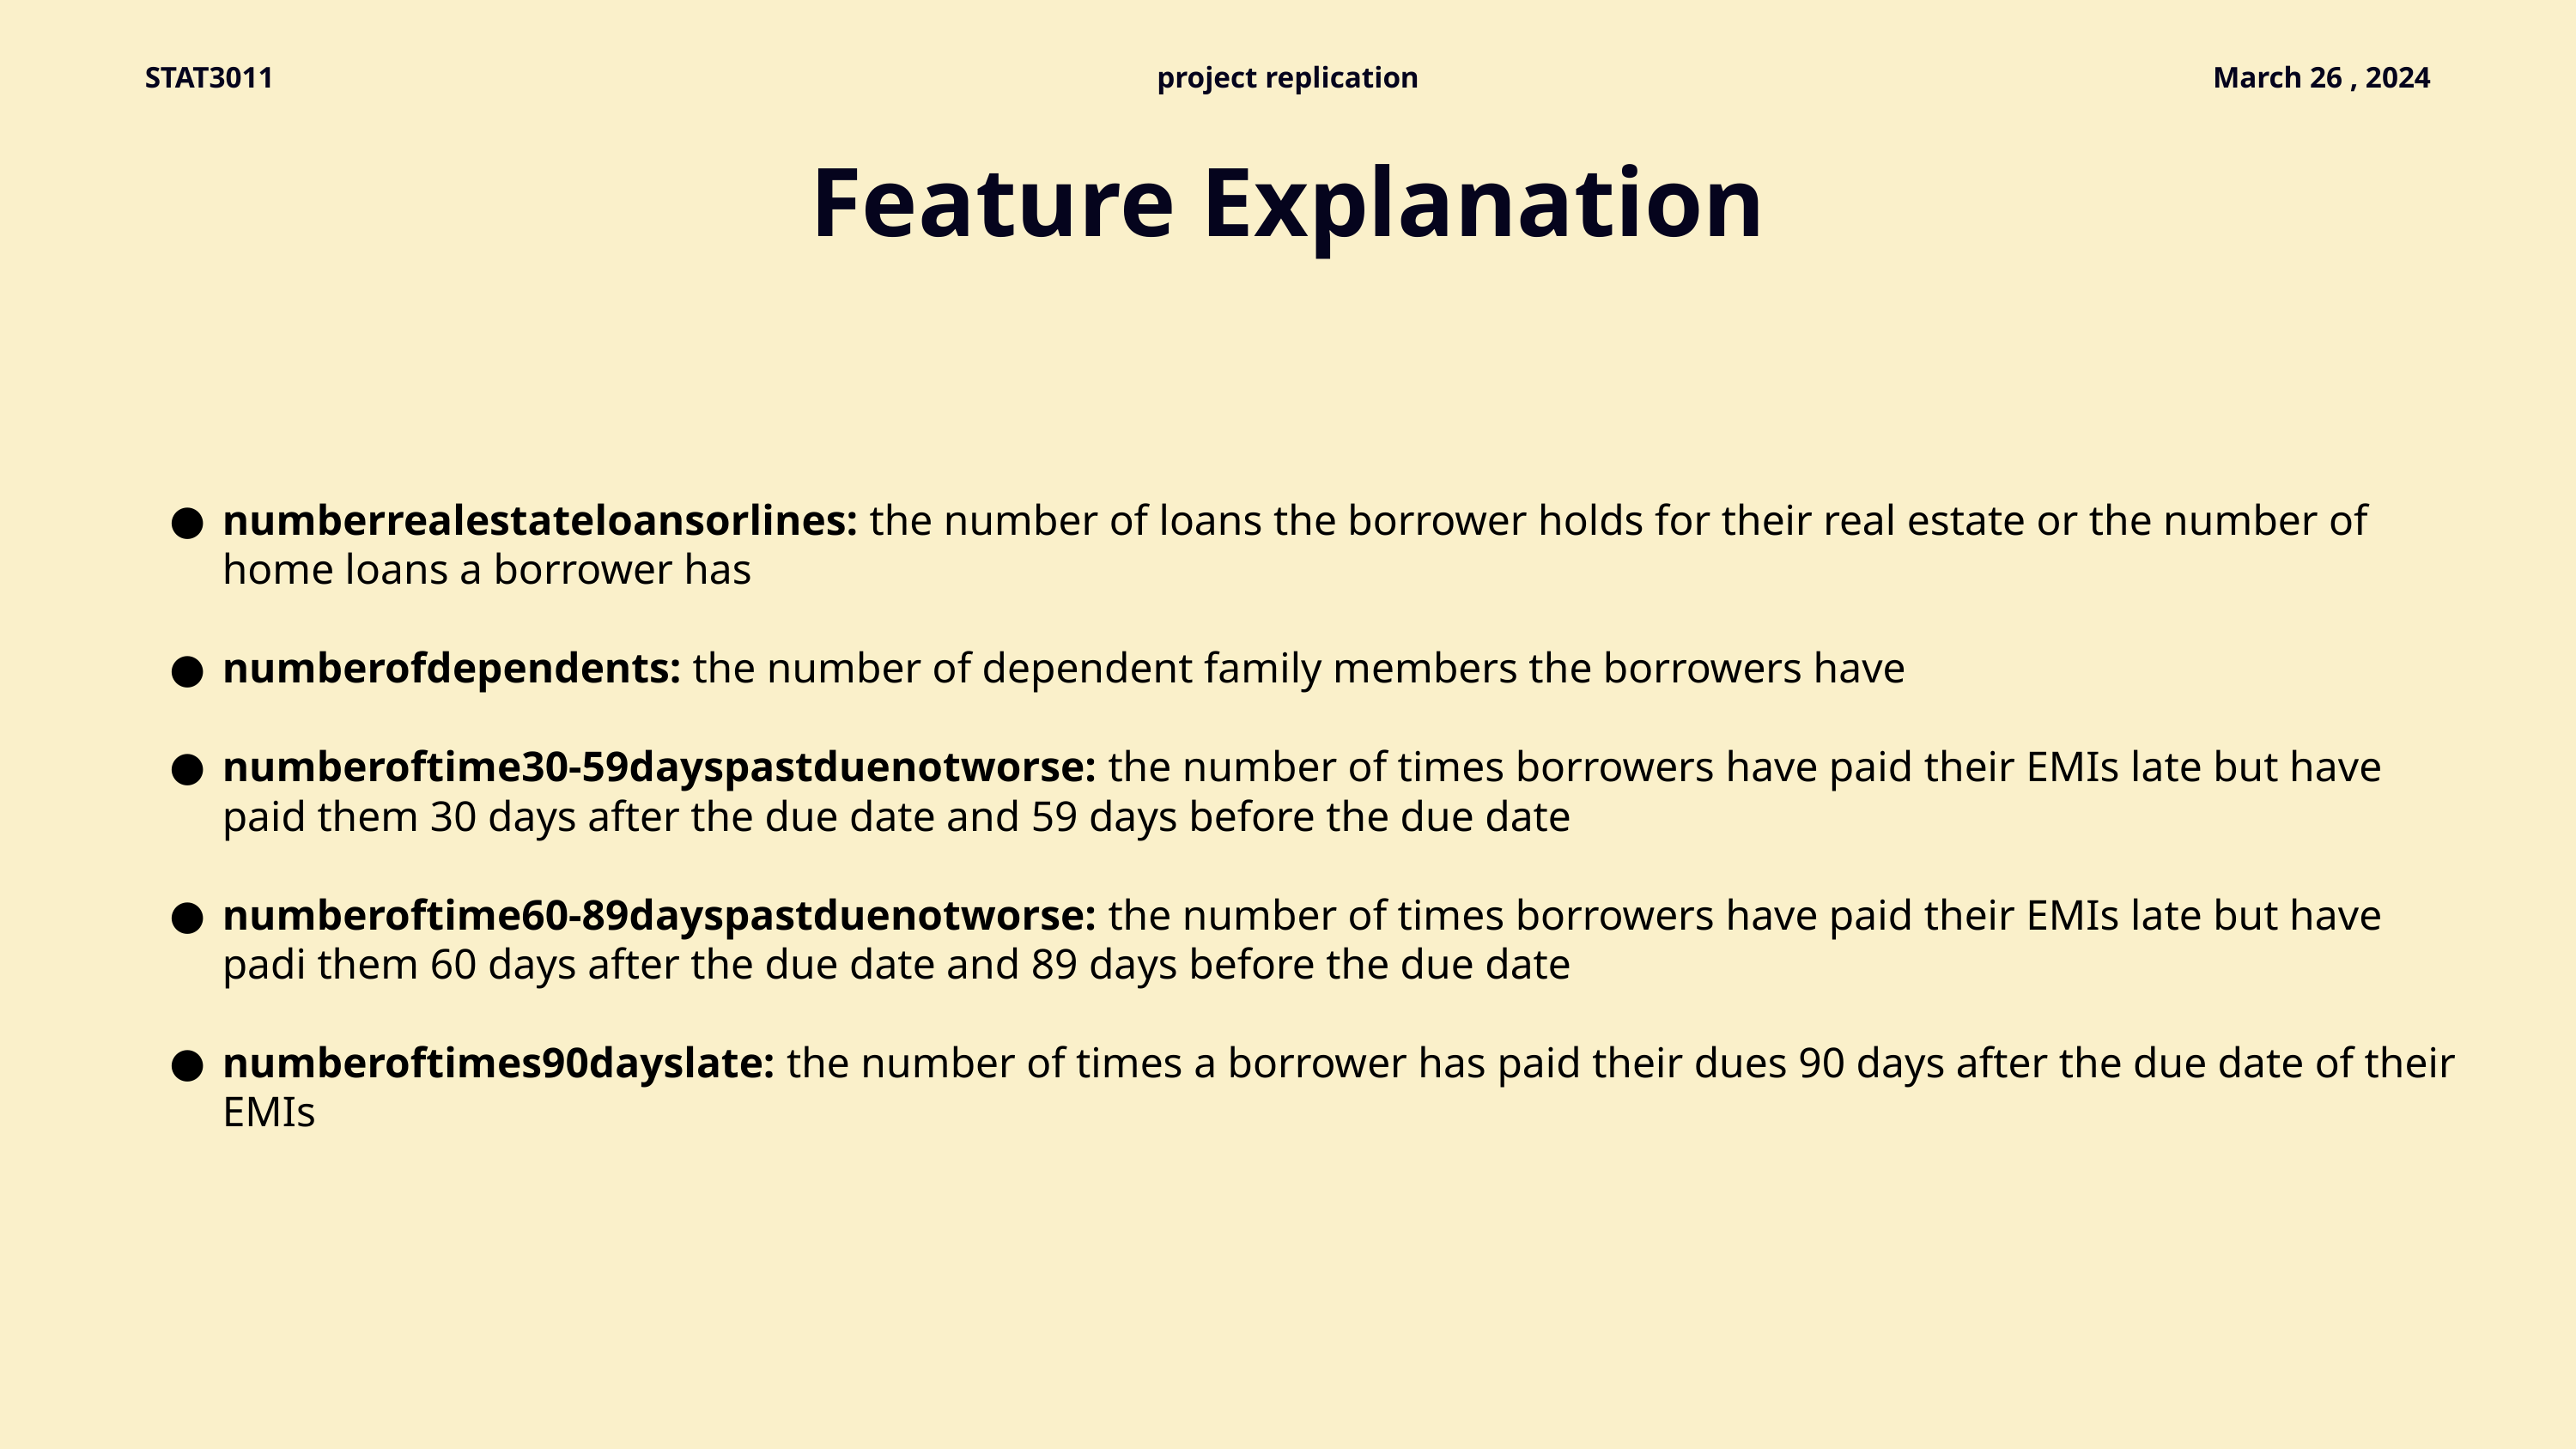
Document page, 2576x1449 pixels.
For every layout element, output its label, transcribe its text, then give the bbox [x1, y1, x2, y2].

text_box numberrealestateloansorlines: the number of loans the borrower holds for their real estate or the number of home loans a borrower has numberofdependents: the number of dependent family members the borrowers have numberoftime30-59dayspastduenotworse: the number of times borrowers have paid their EMIs late but have paid them 30 days after the due date and 59 days before the due date numberoftime60-89dayspastduenotworse: the number of times borrowers have paid their EMIs late but have padi them 60 days after the due date and 89 days before the due date numberoftimes90dayslate: the number of times a borrower has paid their dues 90 days after the due date of their EMIs [144, 432, 2480, 1149]
text_box project replication [1034, 45, 1543, 94]
text_box March 26 , 2024 [2174, 45, 2432, 94]
text_box STAT3011 [144, 45, 368, 94]
text_box Feature Explanation [144, 163, 2432, 255]
